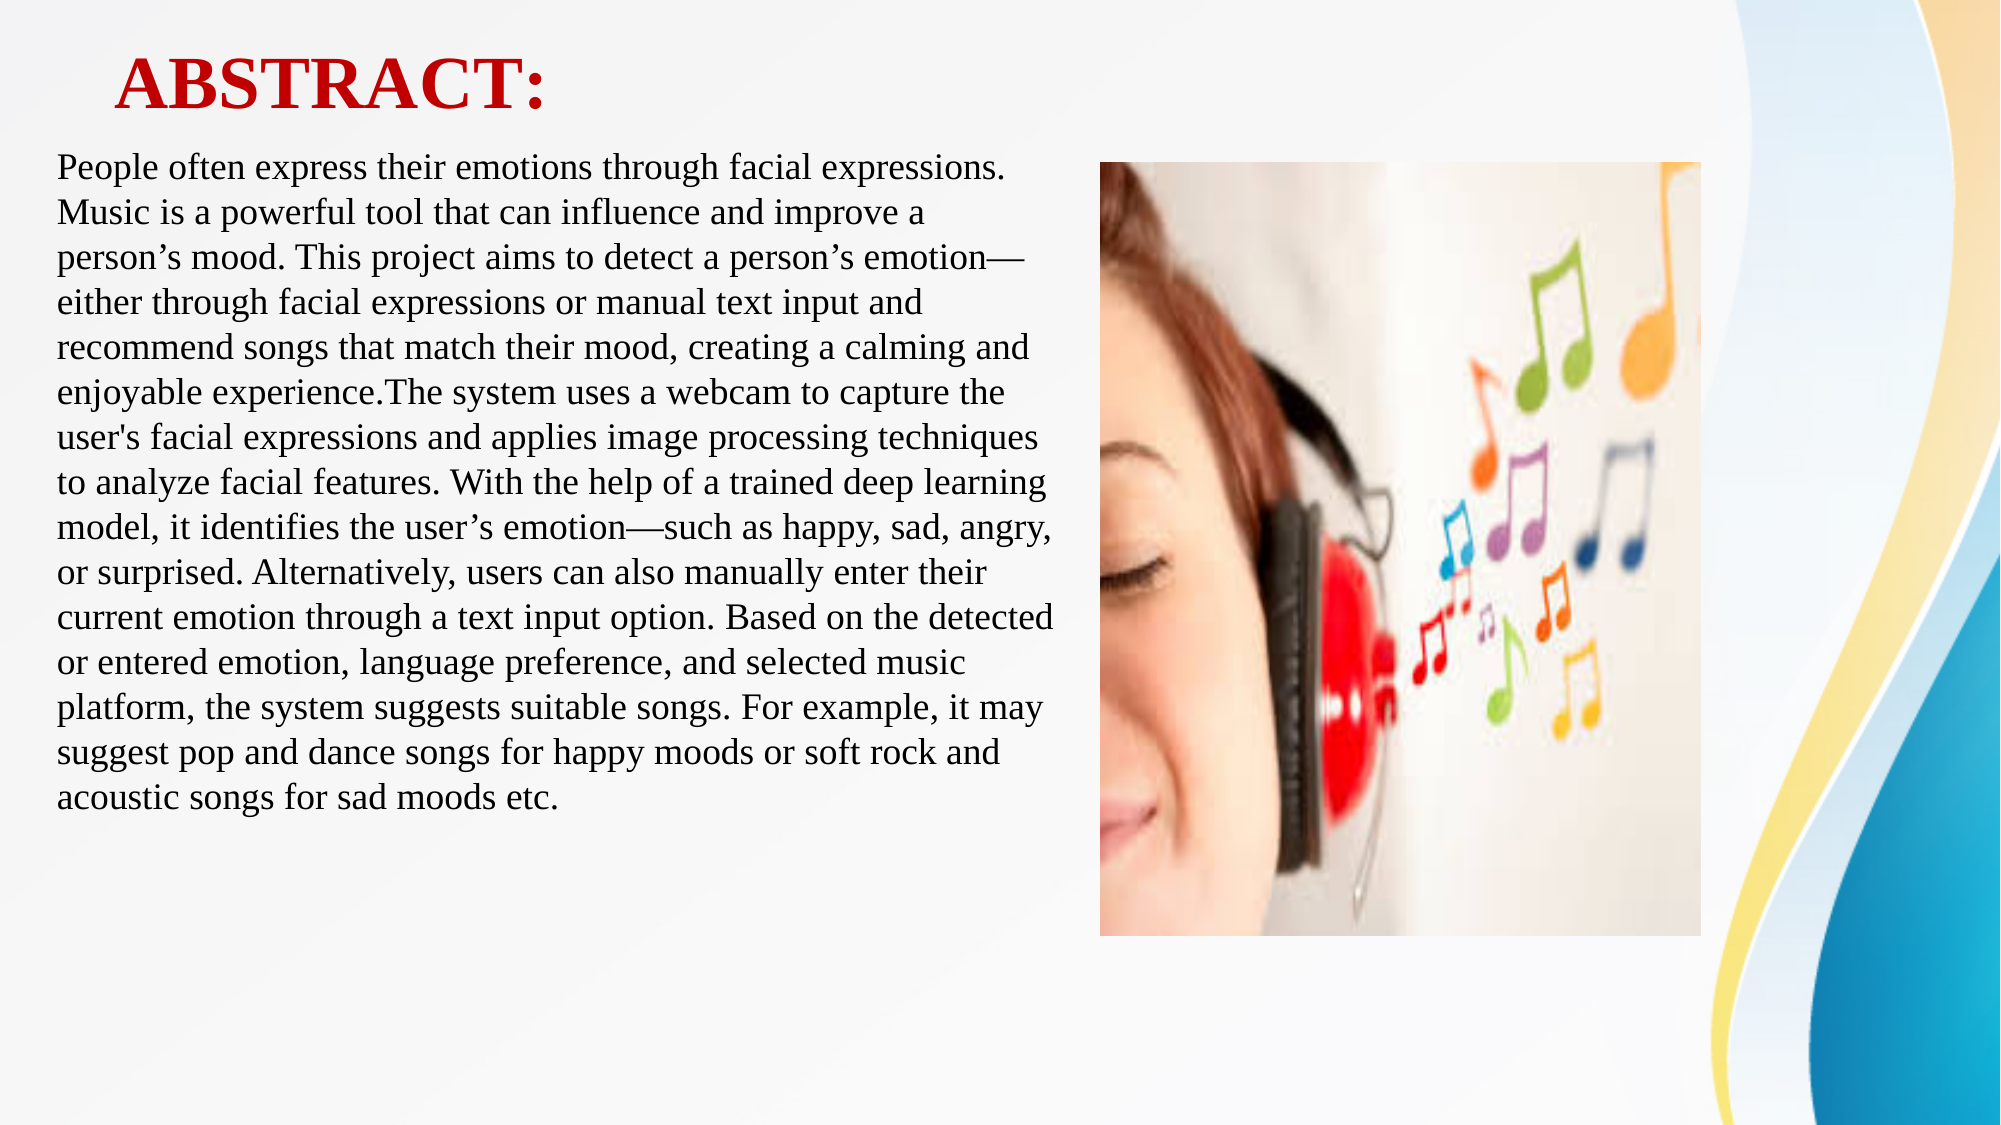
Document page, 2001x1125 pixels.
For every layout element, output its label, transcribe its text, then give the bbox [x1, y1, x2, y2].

text_box People often express their emotions through facial expressions. Music is a powerful tool that can influence and improve a person’s mood. This project aims to detect a person’s emotion—either through facial expressions or manual text input and recommend songs that match their mood, creating a calming and enjoyable experience.The system uses a webcam to capture the user's facial expressions and applies image processing techniques to analyze facial features. With the help of a trained deep learning model, it identifies the user’s emotion—such as happy, sad, angry, or surprised. Alternatively, users can also manually enter their current emotion through a text input option. Based on the detected or entered emotion, language preference, and selected music platform, the system suggests suitable songs. For example, it may suggest pop and dance songs for happy moods or soft rock and acoustic songs for sad moods etc. [42, 135, 1076, 1062]
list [1099, 162, 1701, 936]
title ABSTRACT: [99, 30, 1901, 127]
picture [0, 0, 2001, 1125]
